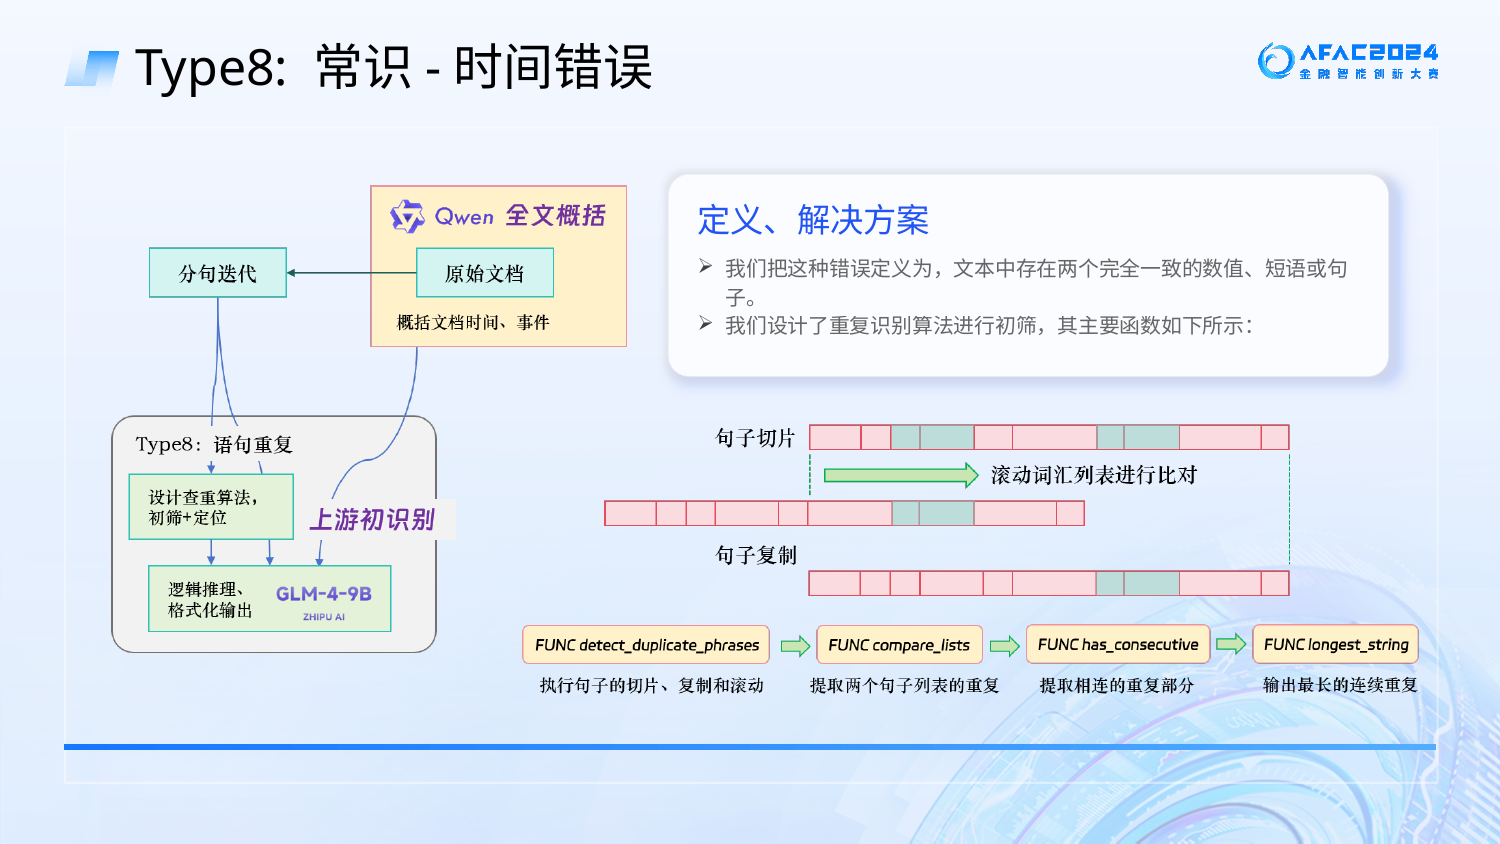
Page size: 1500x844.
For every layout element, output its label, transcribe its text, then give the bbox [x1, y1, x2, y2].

text_box 我们把这种错误定义为，文本中存在两个完全一致的数值、短语或句子。 我们设计了重复识别算法进行初筛，其主要函数如下所示： [697, 246, 1362, 354]
text_box [668, 174, 1389, 377]
text_box [64, 127, 1438, 436]
text_box 定义、解决方案 [697, 187, 976, 241]
picture [0, 184, 1500, 844]
text_box Type8: 常识-时间错误 [129, 34, 1343, 104]
picture [1343, 41, 1438, 79]
